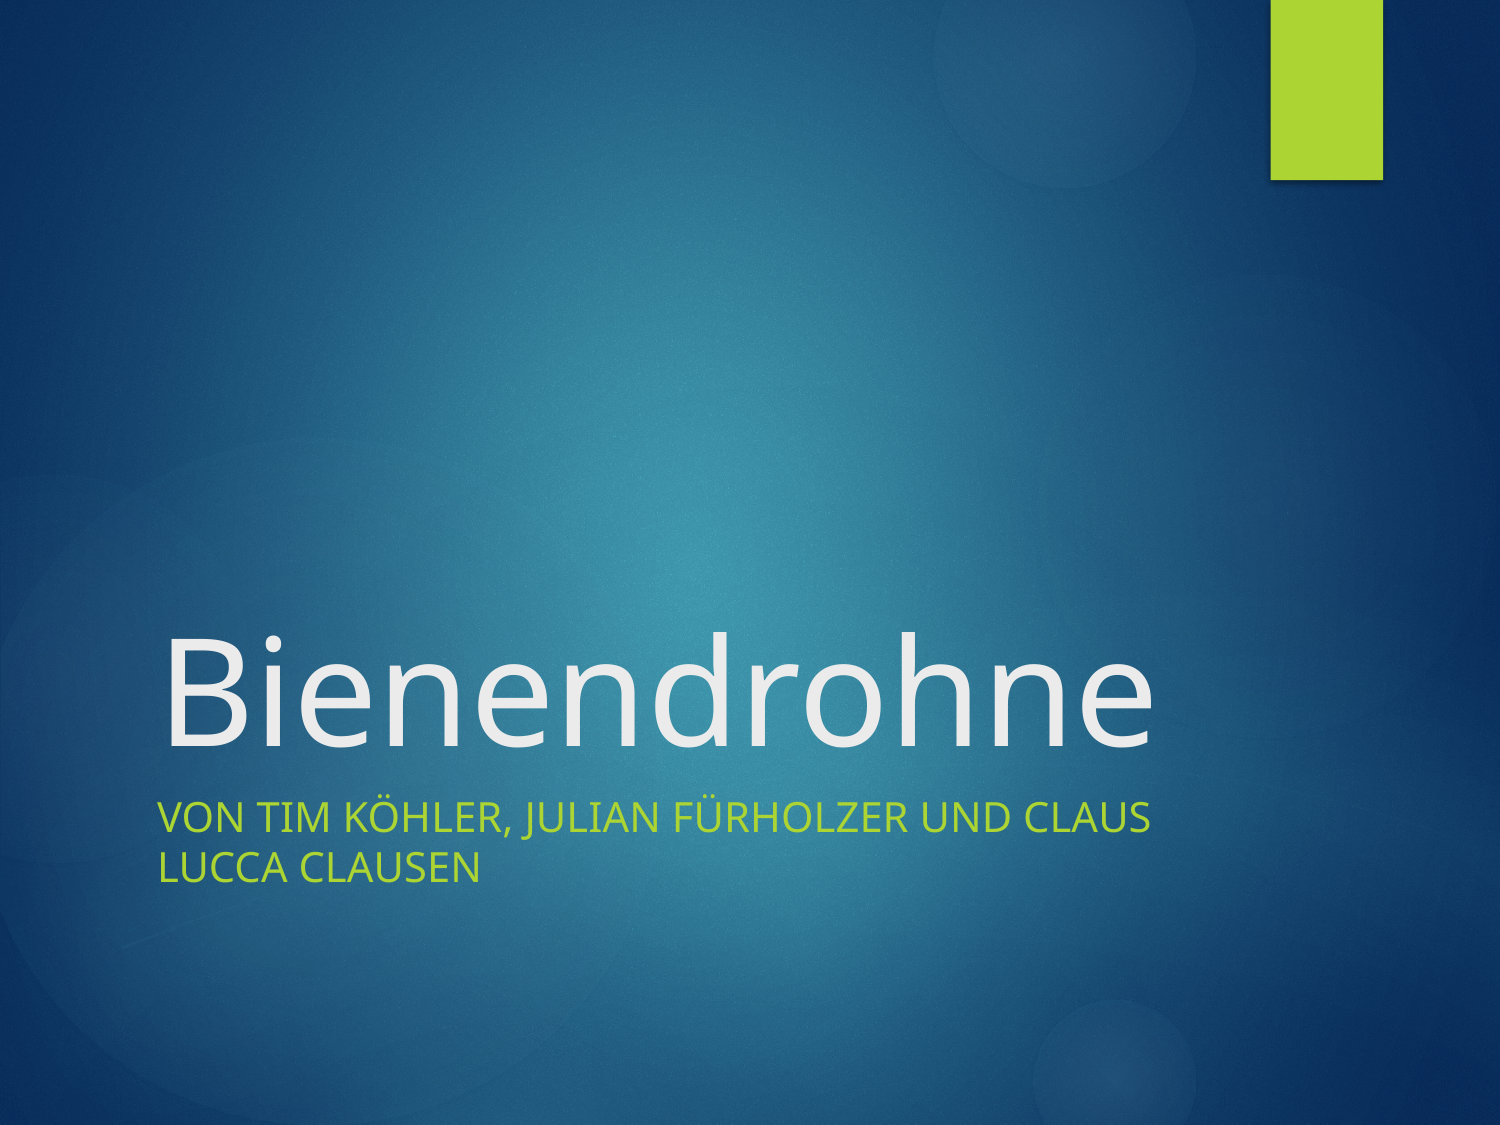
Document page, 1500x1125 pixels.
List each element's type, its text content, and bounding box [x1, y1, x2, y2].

title Bienendrohne [142, 237, 1229, 783]
subtitle Von tim köhler, julian fürholzer und claus lucca clausen [142, 783, 1229, 925]
